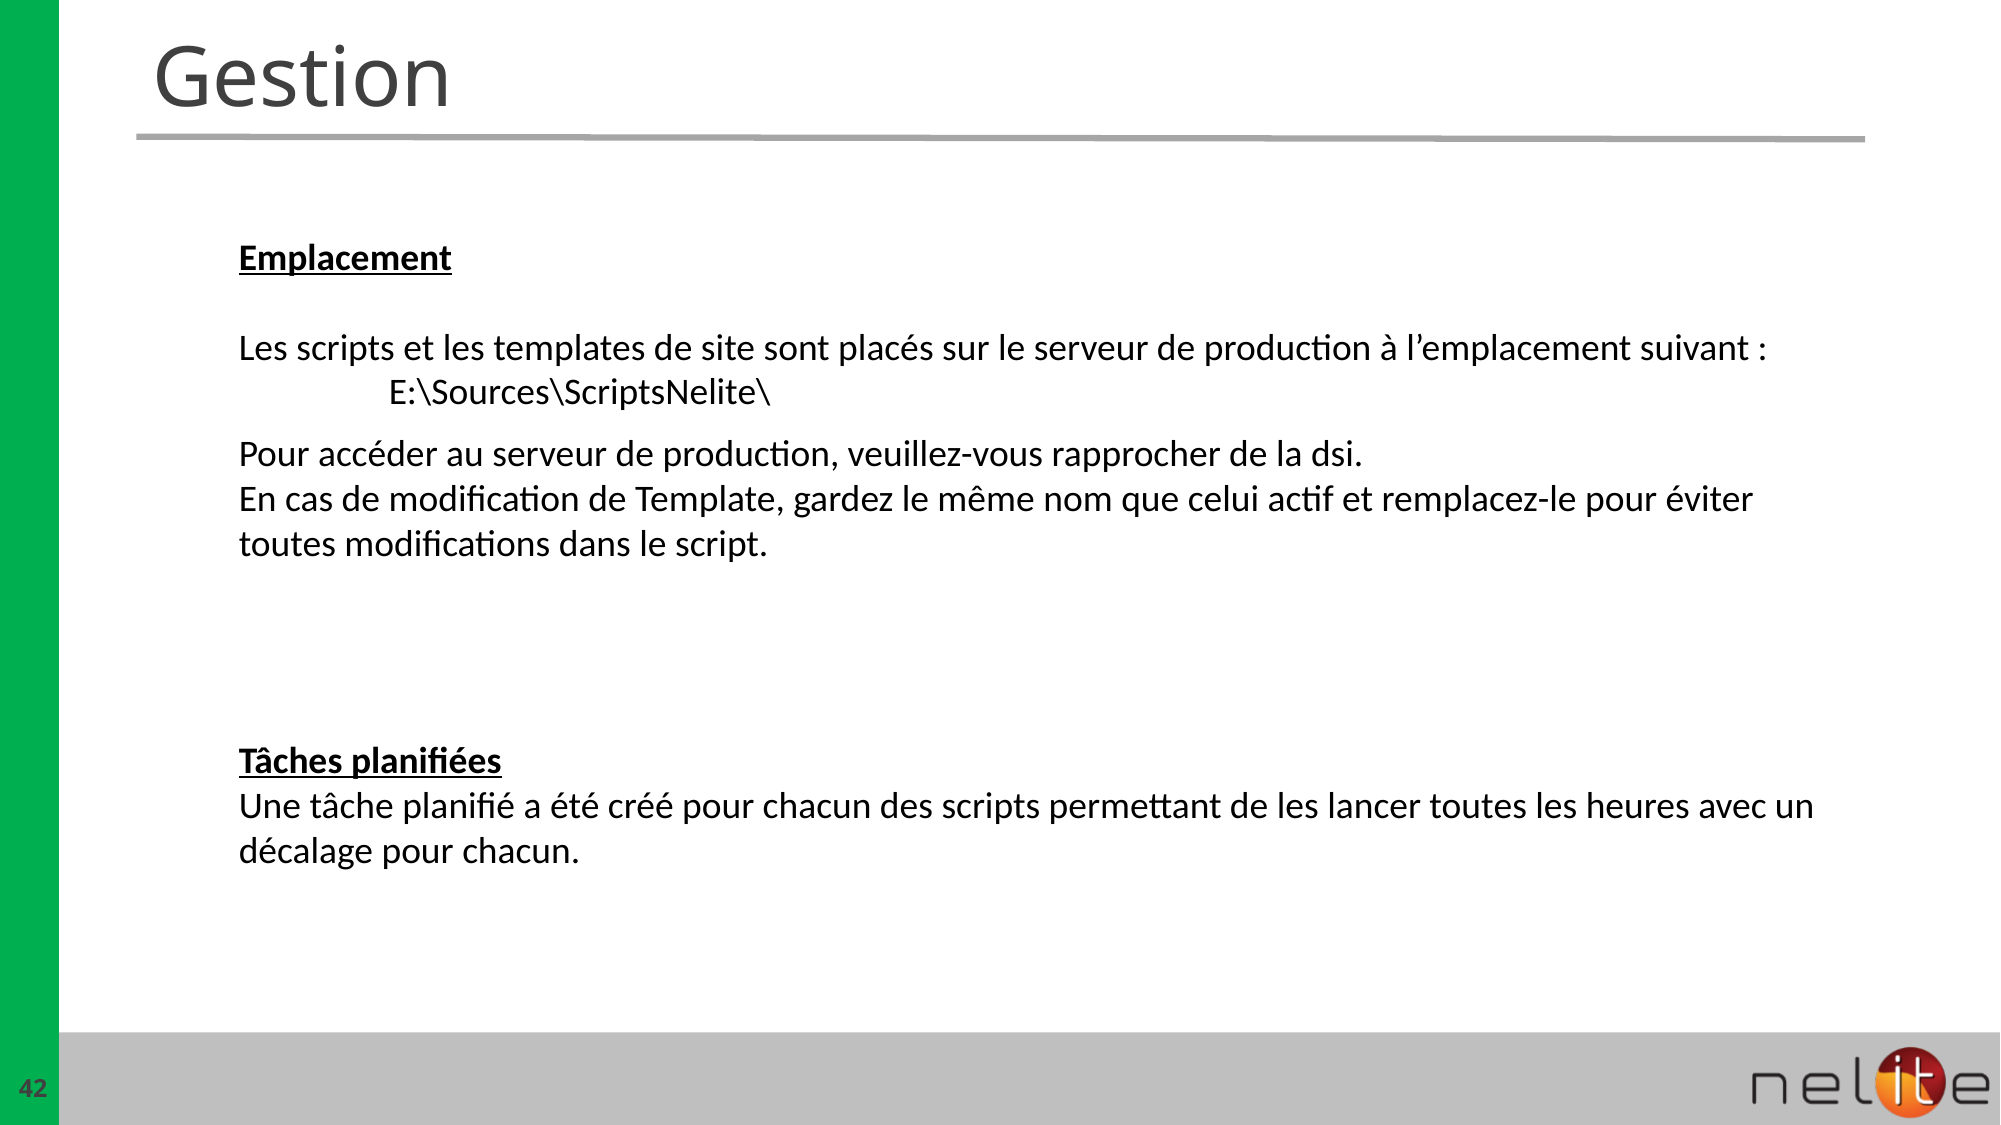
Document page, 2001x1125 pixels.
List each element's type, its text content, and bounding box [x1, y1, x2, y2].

text_box Emplacement Les scripts et les templates de site sont placés sur le serveur de production à l’emplacement suivant : E:\Sources\ScriptsNelite\ [224, 225, 1863, 420]
text_box Pour accéder au serveur de production, veuillez-vous rapprocher de la dsi. En cas de modification de Template, gardez le même nom que celui actif et remplacez-le pour éviter toutes modifications dans le script. [224, 422, 1863, 572]
text_box Tâches planifiées Une tâche planifié a été créé pour chacun des scripts permettant de les lancer toutes les heures avec un décalage pour chacun. [224, 728, 1863, 879]
title Gestion [137, 0, 1863, 164]
picture [1738, 1033, 2000, 1125]
